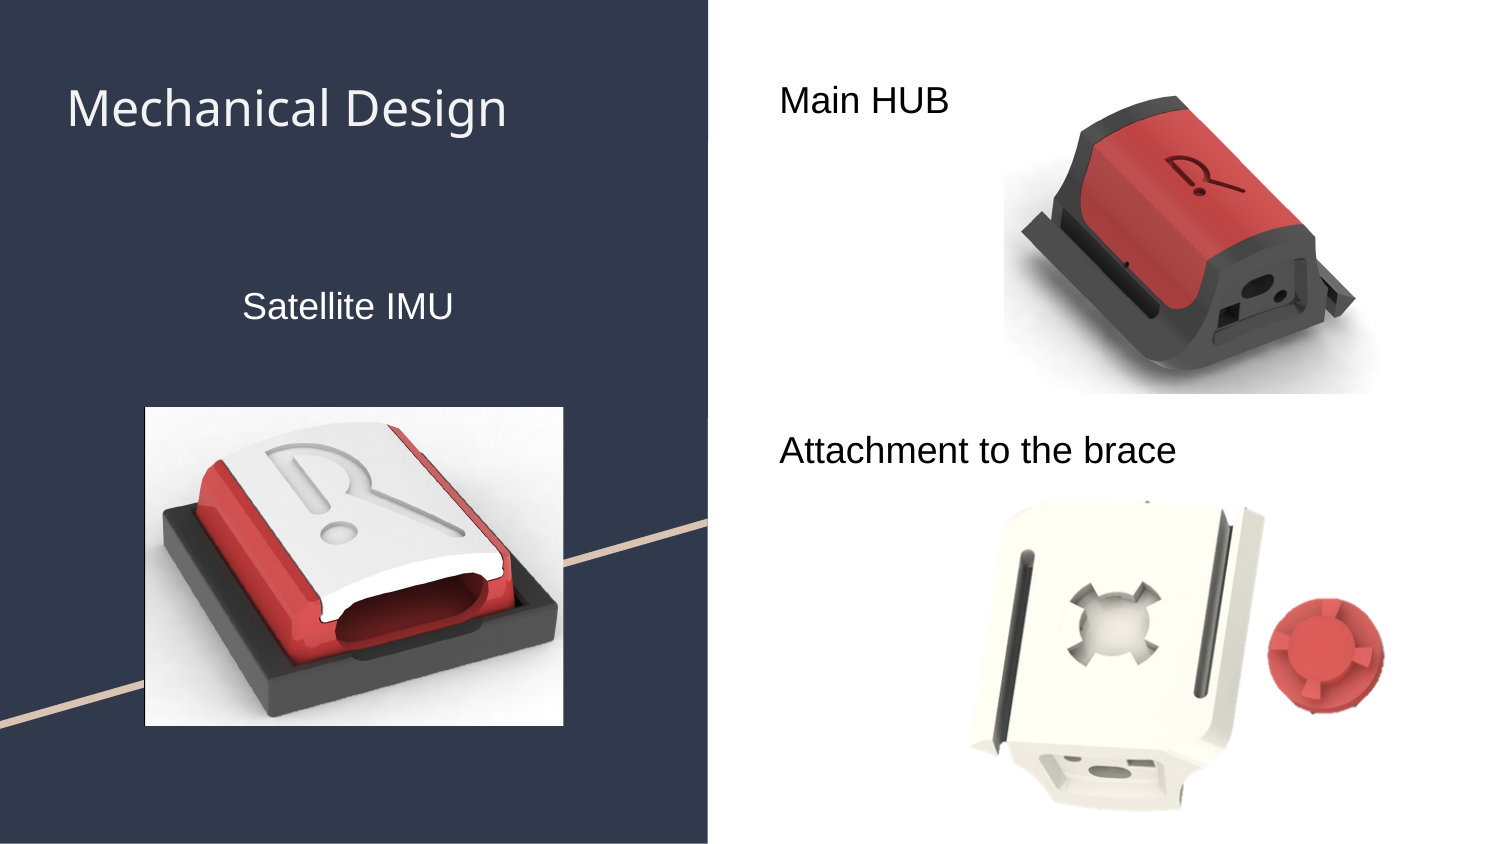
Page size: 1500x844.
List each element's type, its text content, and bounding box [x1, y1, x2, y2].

text_box Satellite IMU [227, 267, 481, 406]
picture [1003, 61, 1399, 394]
text_box Main HUB [764, 61, 971, 160]
picture [143, 407, 564, 726]
text_box Mechanical Design [51, 61, 685, 206]
picture [955, 483, 1414, 816]
text_box Attachment to the brace [764, 411, 1244, 509]
